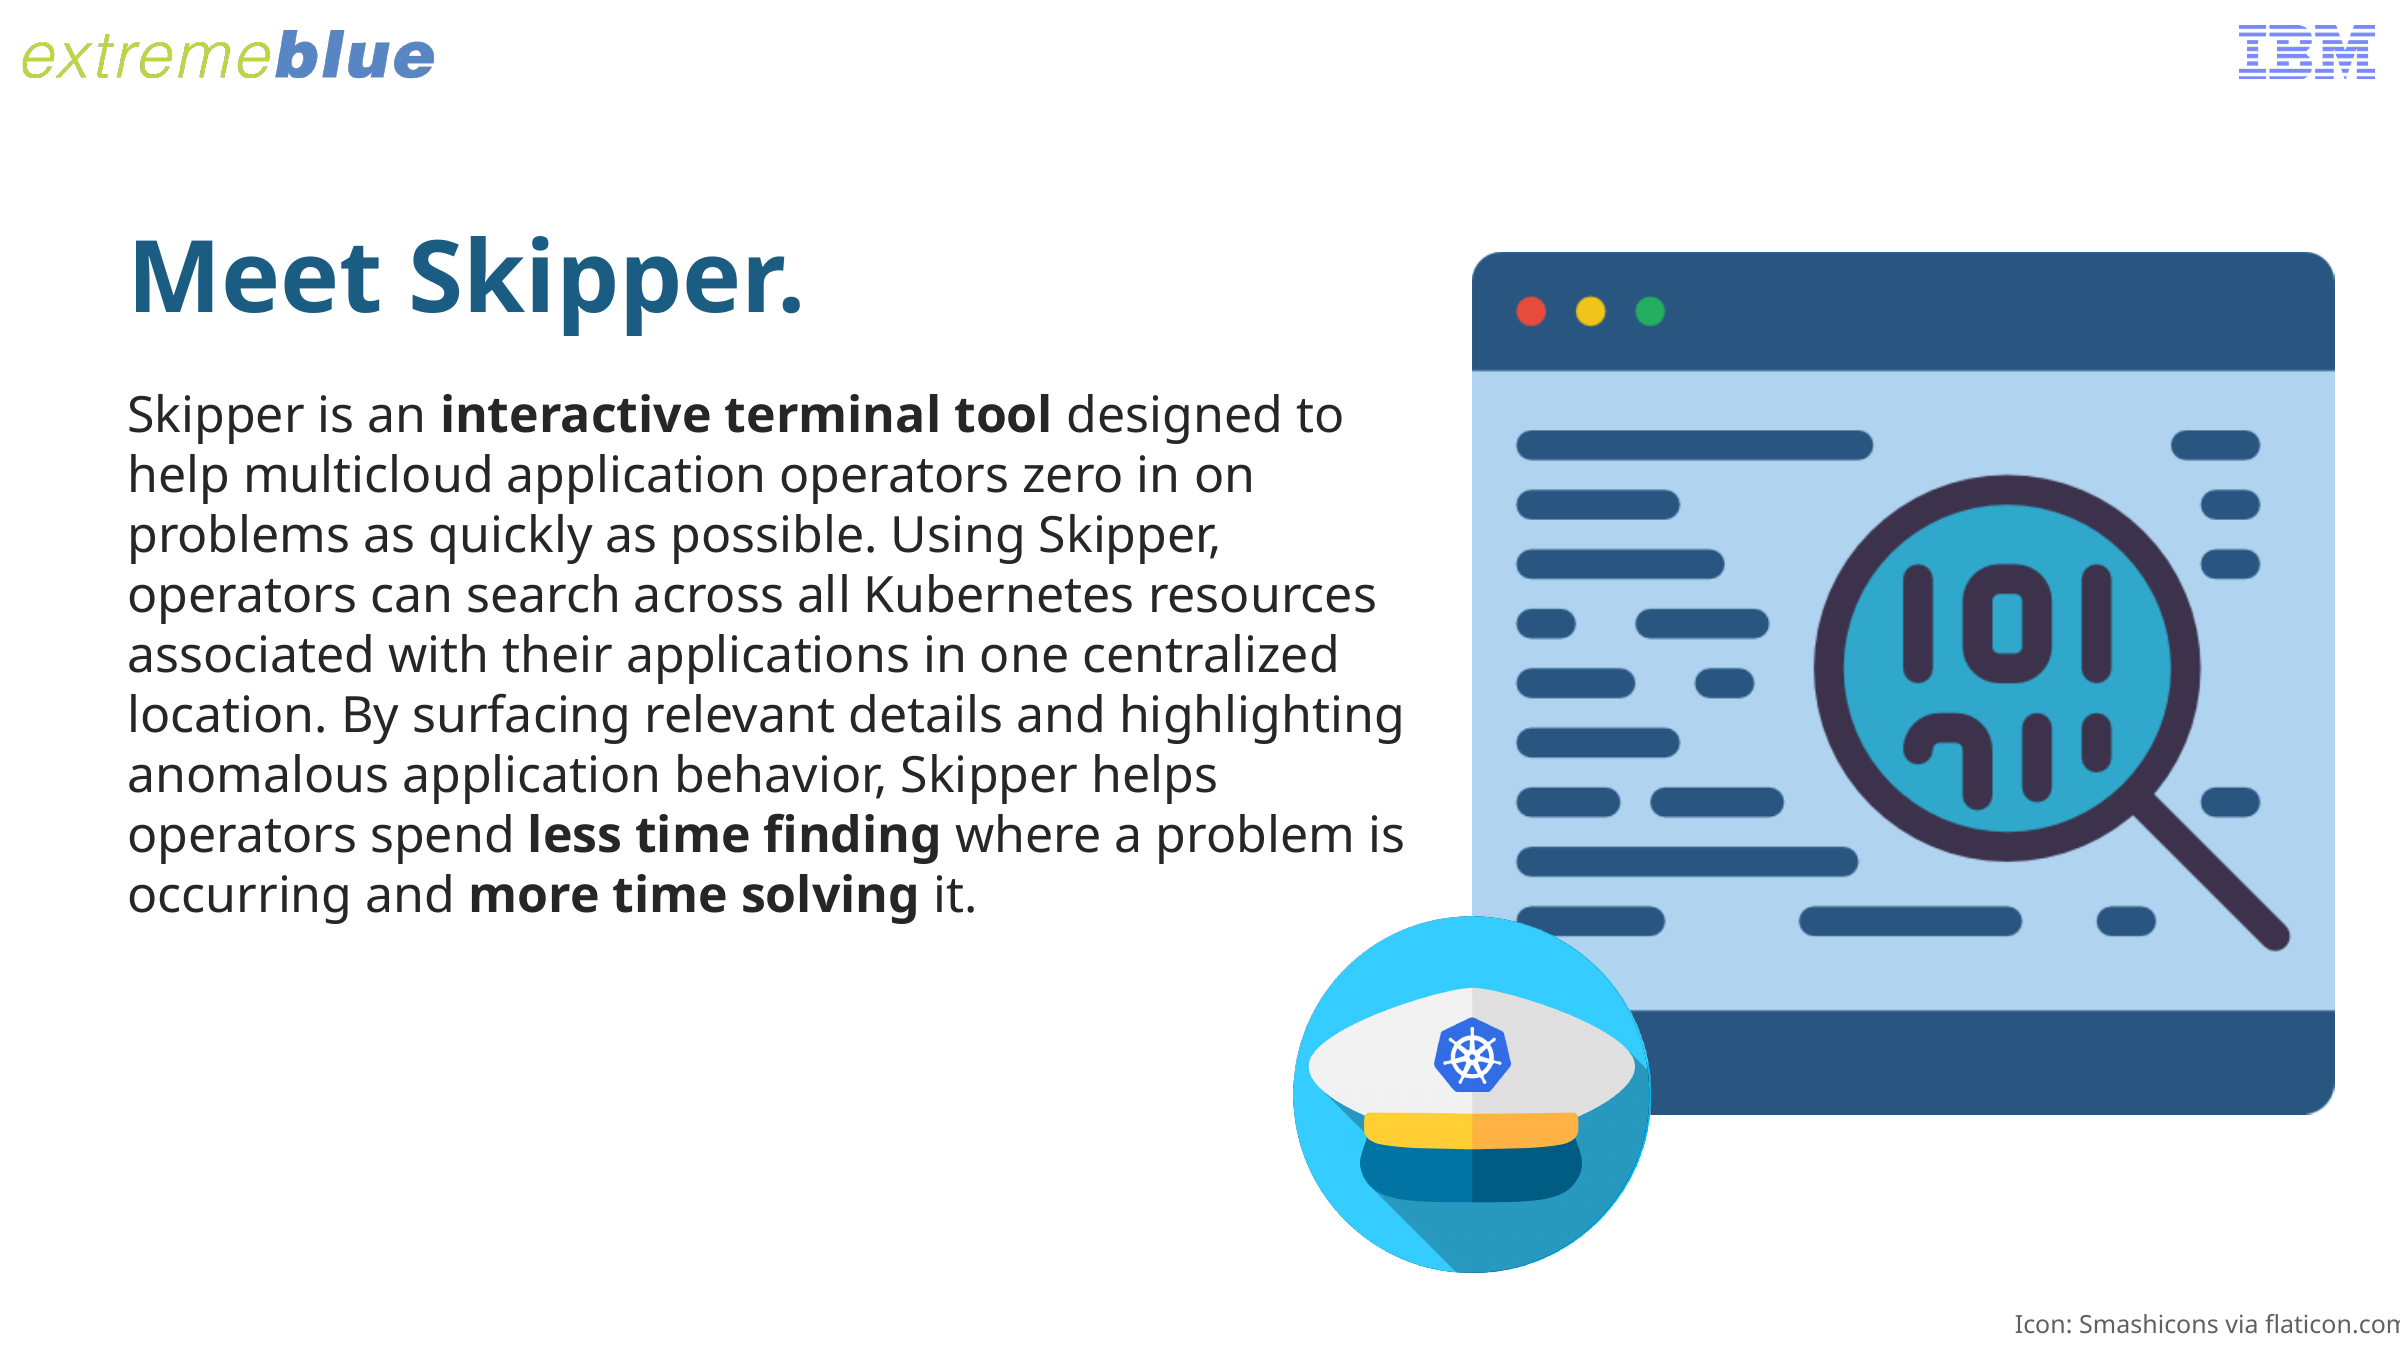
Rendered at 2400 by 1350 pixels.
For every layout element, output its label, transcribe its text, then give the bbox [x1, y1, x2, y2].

text_box Icon: Smashicons via flaticon.com [1999, 1303, 2400, 1347]
picture [1293, 252, 2335, 1279]
picture [19, 20, 440, 92]
picture [2239, 24, 2375, 79]
text_box Skipper is an interactive terminal tool designed to help multicloud application operators zero in on problems as quickly as possible. Using Skipper, operators can search across all Kubernetes resources associated with their applications in one centralized location. By surfacing relevant details and highlighting anomalous application behavior, Skipper helps operators spend less time finding where a problem is occurring and more time solving it. [112, 375, 1471, 930]
text_box Meet Skipper. [112, 215, 1313, 343]
